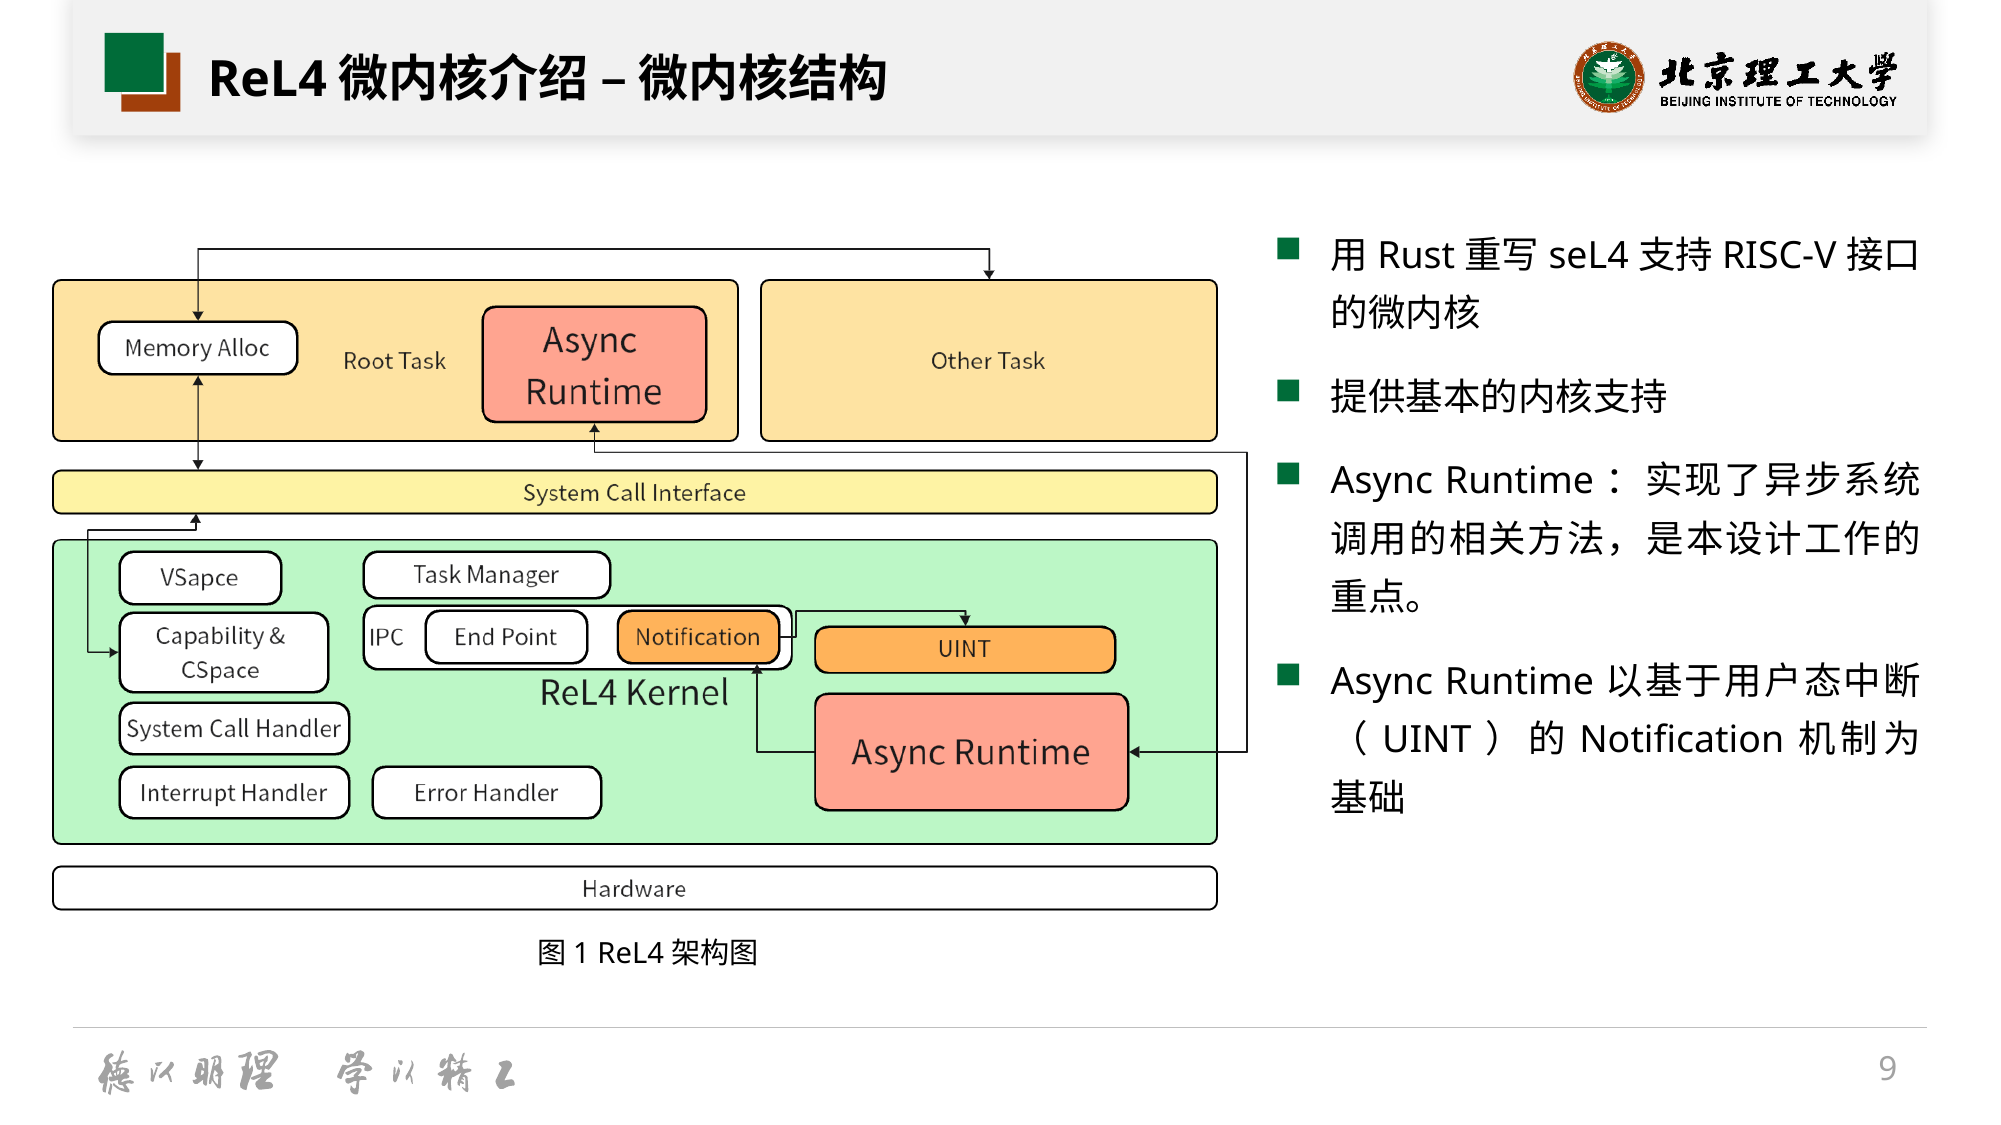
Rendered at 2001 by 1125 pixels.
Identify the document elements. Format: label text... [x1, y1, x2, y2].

picture [1573, 41, 1897, 113]
title ReL4微内核介绍 – 微内核结构 [192, 45, 1513, 115]
text_box 用Rust重写seL4支持RISC-V接口的微内核 提供基本的内核支持 Async Runtime：实现了异步系统调用的相关方法，是本设计工作的重点。 Async Runtime以基于用户态中断（UINT）的Notification机制为基础 [1259, 210, 1936, 910]
picture [45, 231, 1254, 917]
text_box 图1 ReL4架构图 [522, 917, 777, 977]
